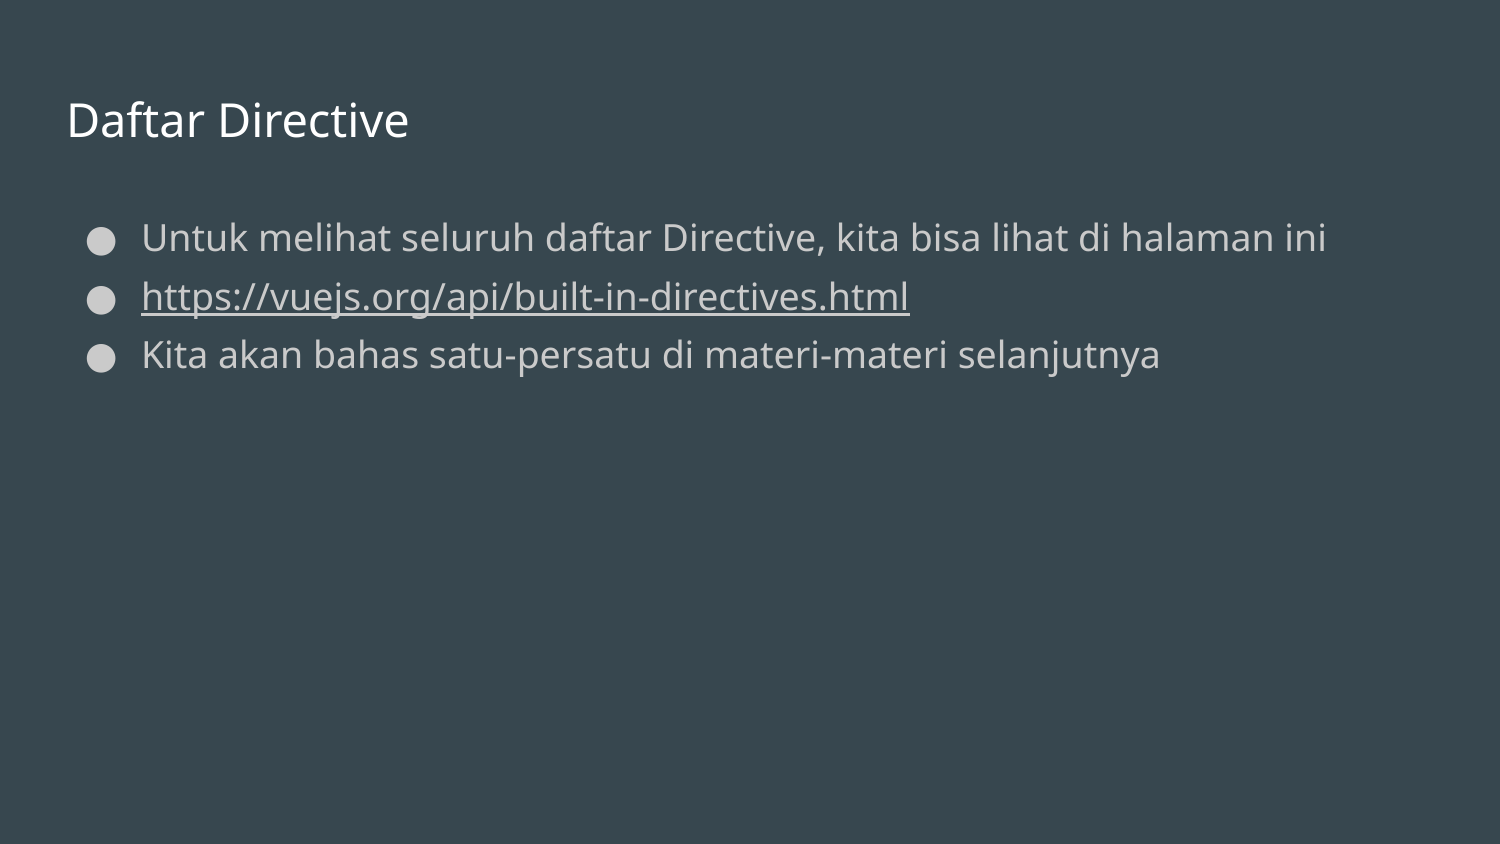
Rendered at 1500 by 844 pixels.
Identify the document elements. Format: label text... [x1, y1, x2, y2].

title Daftar Directive [51, 72, 1449, 167]
list Untuk melihat seluruh daftar Directive, kita bisa lihat di halaman ini https://vuejs.org/api/built-in-directives.html Kita akan bahas satu-persatu di materi-materi selanjutnya [51, 189, 1449, 750]
